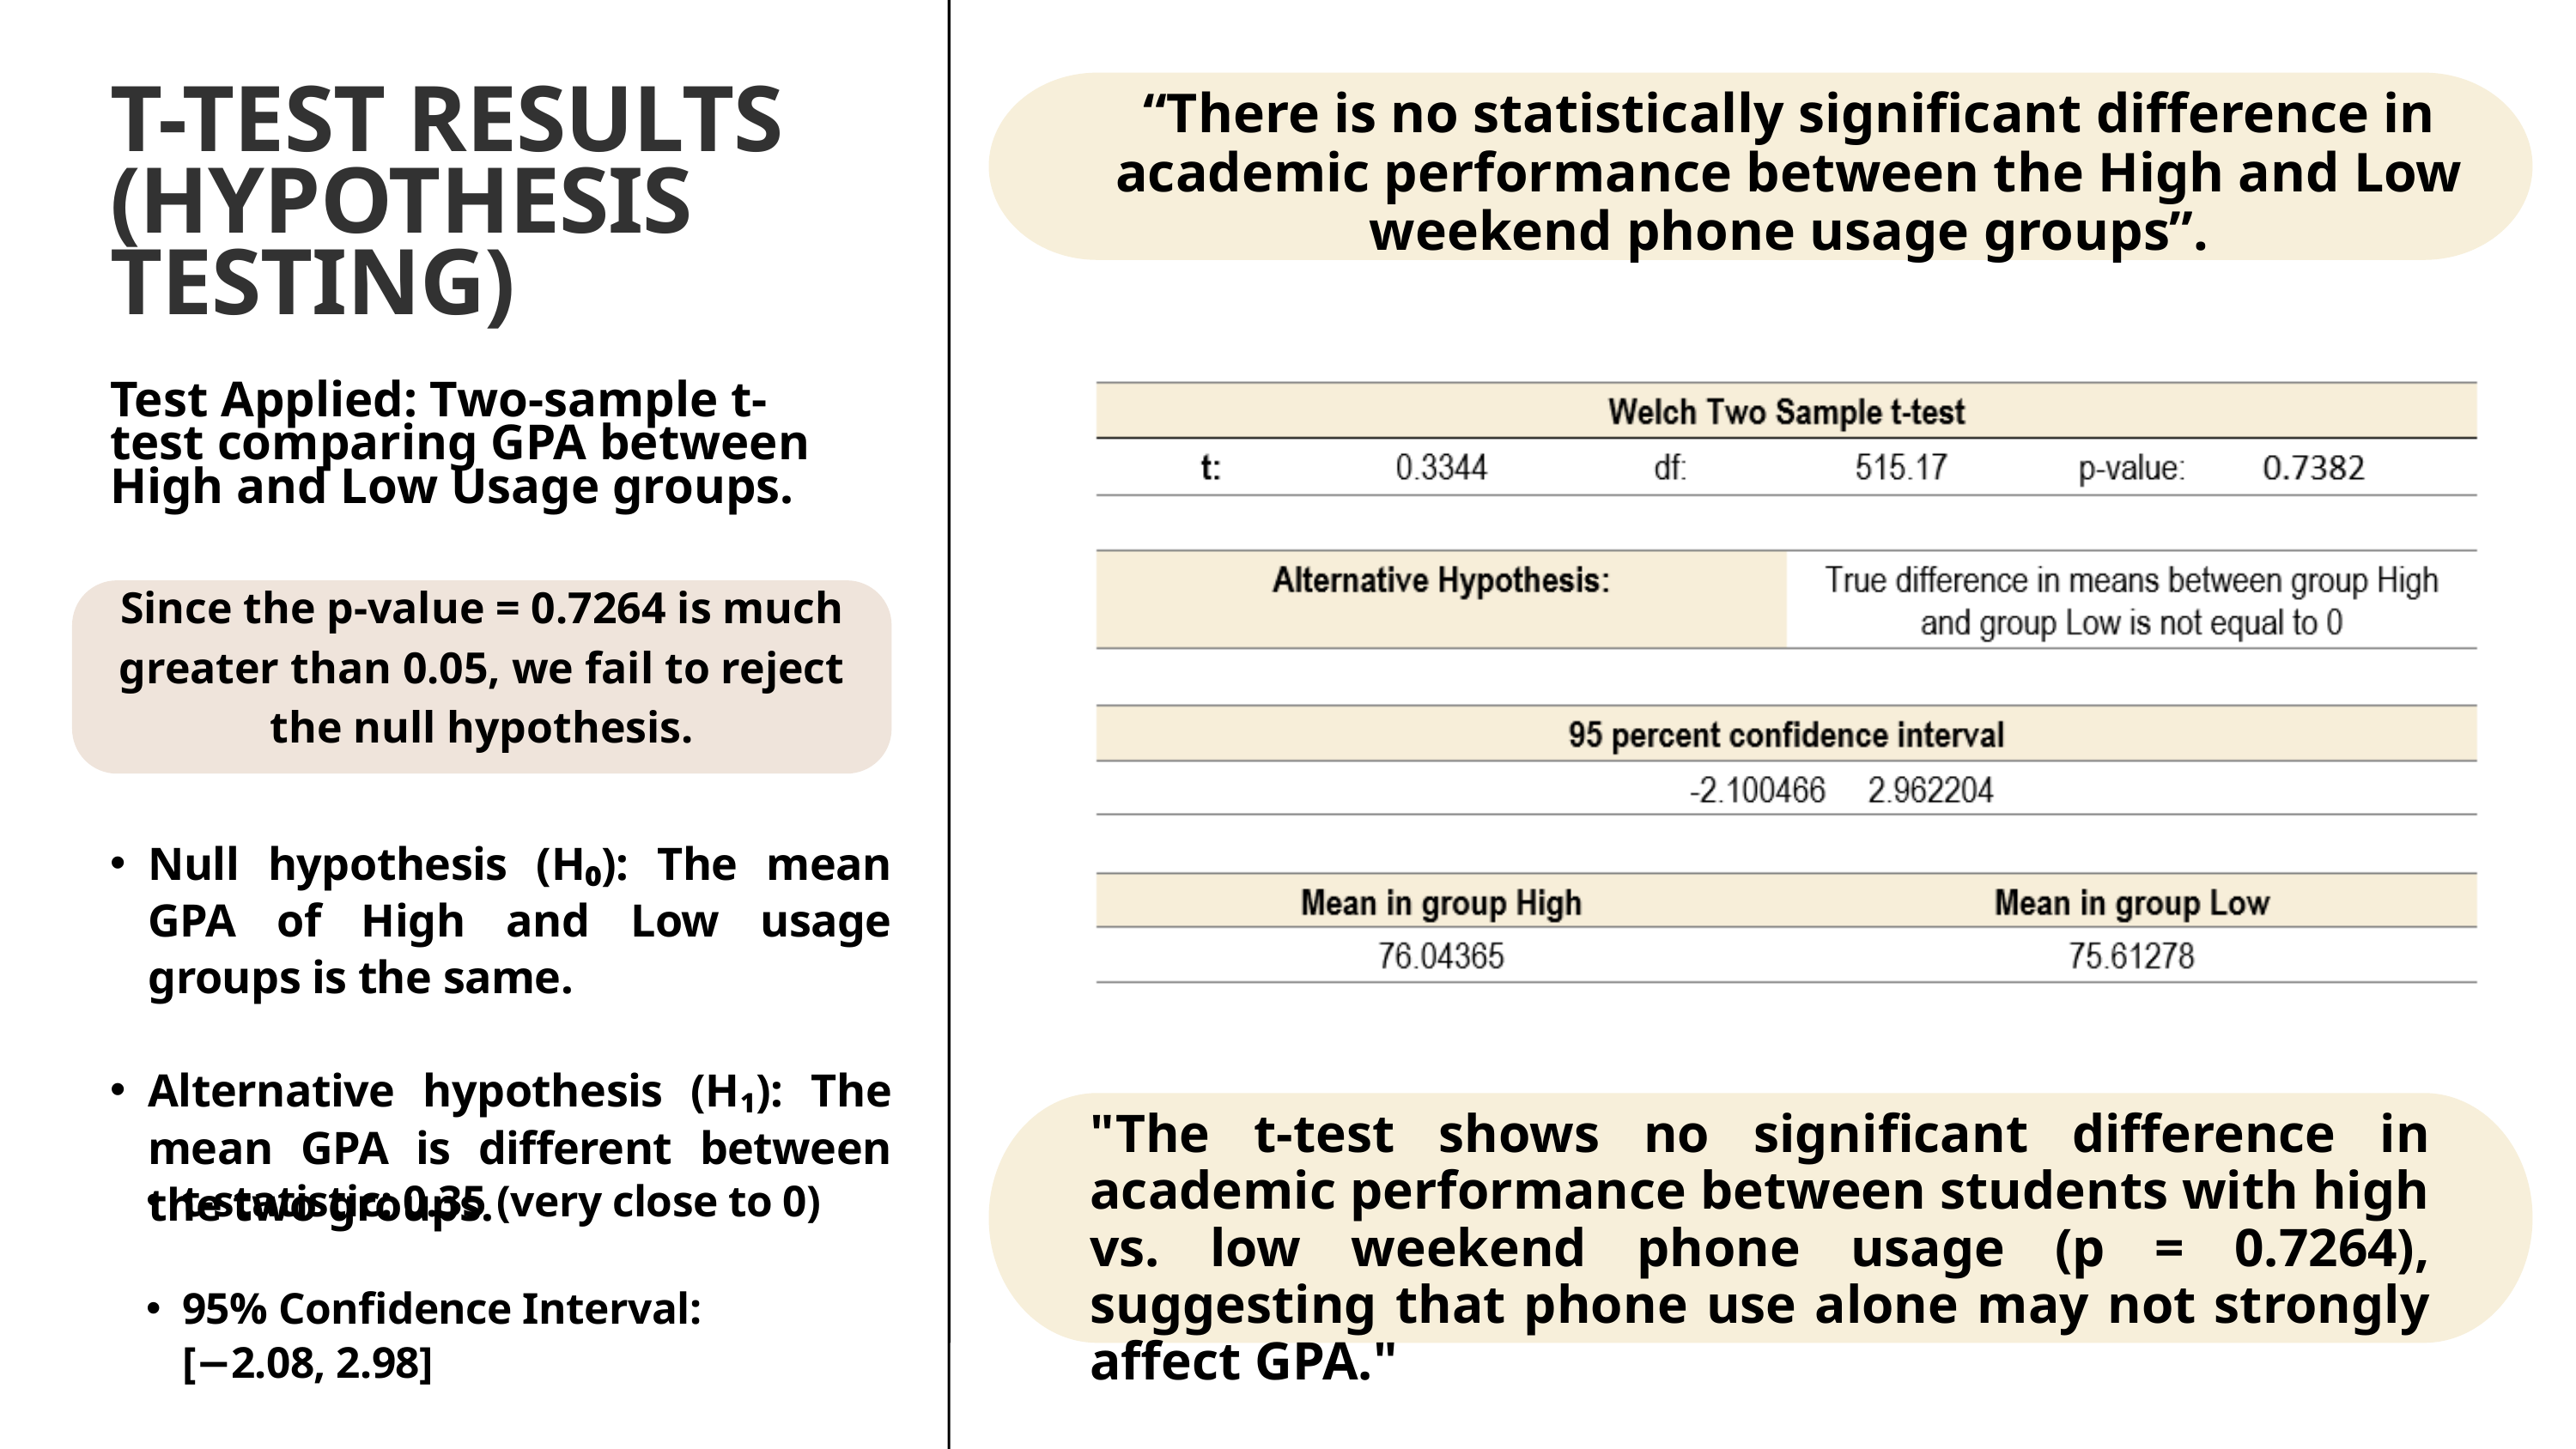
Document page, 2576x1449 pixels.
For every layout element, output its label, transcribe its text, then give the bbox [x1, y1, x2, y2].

text_box t-statistic: 0.35 (very close to 0) 95% Confidence Interval: [−2.08, 2.98] [110, 1171, 846, 1387]
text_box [109, 72, 854, 519]
text_box Null hypothesis (H₀): The mean GPA of High and Low usage groups is the same. Alternative hypothesis (H₁): The mean GPA is different between the two groups. [71, 832, 892, 1230]
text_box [988, 1093, 2533, 1343]
text_box "The t-test shows no significant difference in academic performance between students with high vs. low weekend phone usage (p = 0.7264), suggesting that phone use alone may not strongly affect GPA." [1090, 1353, 2432, 1391]
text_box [988, 72, 2533, 260]
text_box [71, 579, 892, 774]
text_box [1090, 367, 2485, 985]
